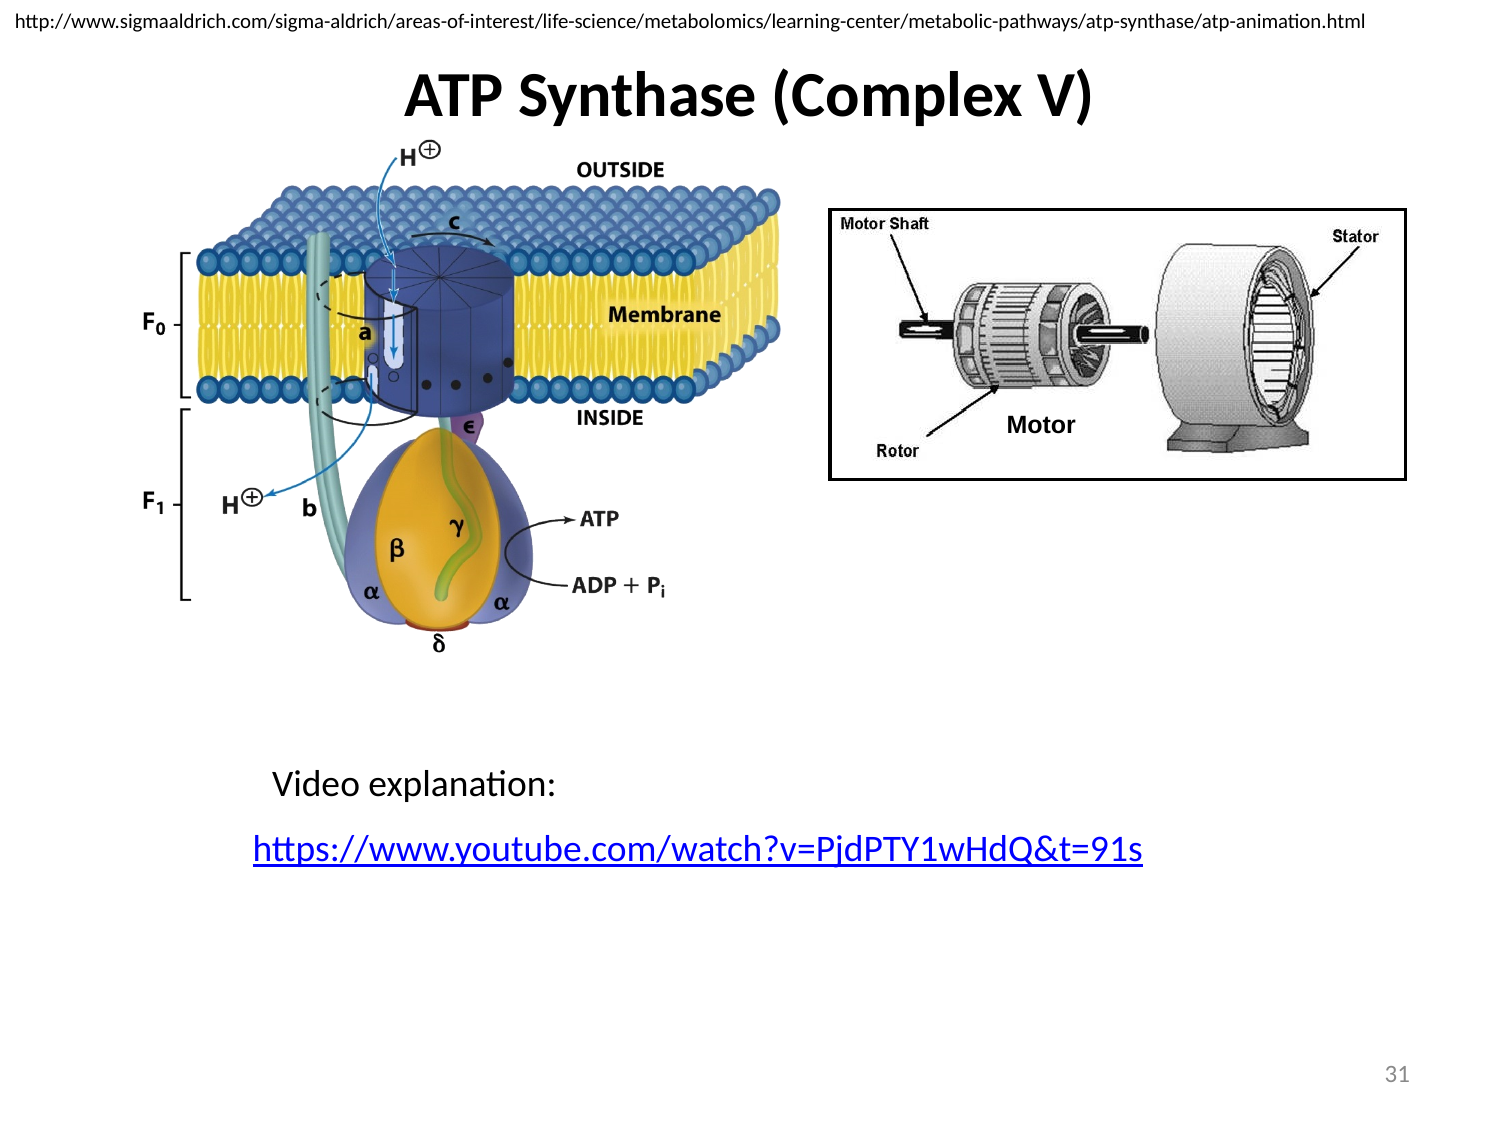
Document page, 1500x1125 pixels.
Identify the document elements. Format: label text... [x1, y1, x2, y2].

picture [831, 210, 1405, 479]
picture [137, 127, 800, 656]
title ATP Synthase (Complex V) [75, 45, 1425, 138]
text_box http://www.sigmaaldrich.com/sigma-aldrich/areas-of-interest/life-science/metabolomics/learning-center/metabolic-pathways/atp-synthase/atp-animation.html [0, 0, 1500, 40]
text_box Video explanation: [257, 751, 572, 812]
slide_number 31 [1074, 1042, 1425, 1103]
text_box https://www.youtube.com/watch?v=PjdPTY1wHdQ&t=91s [237, 772, 1210, 922]
